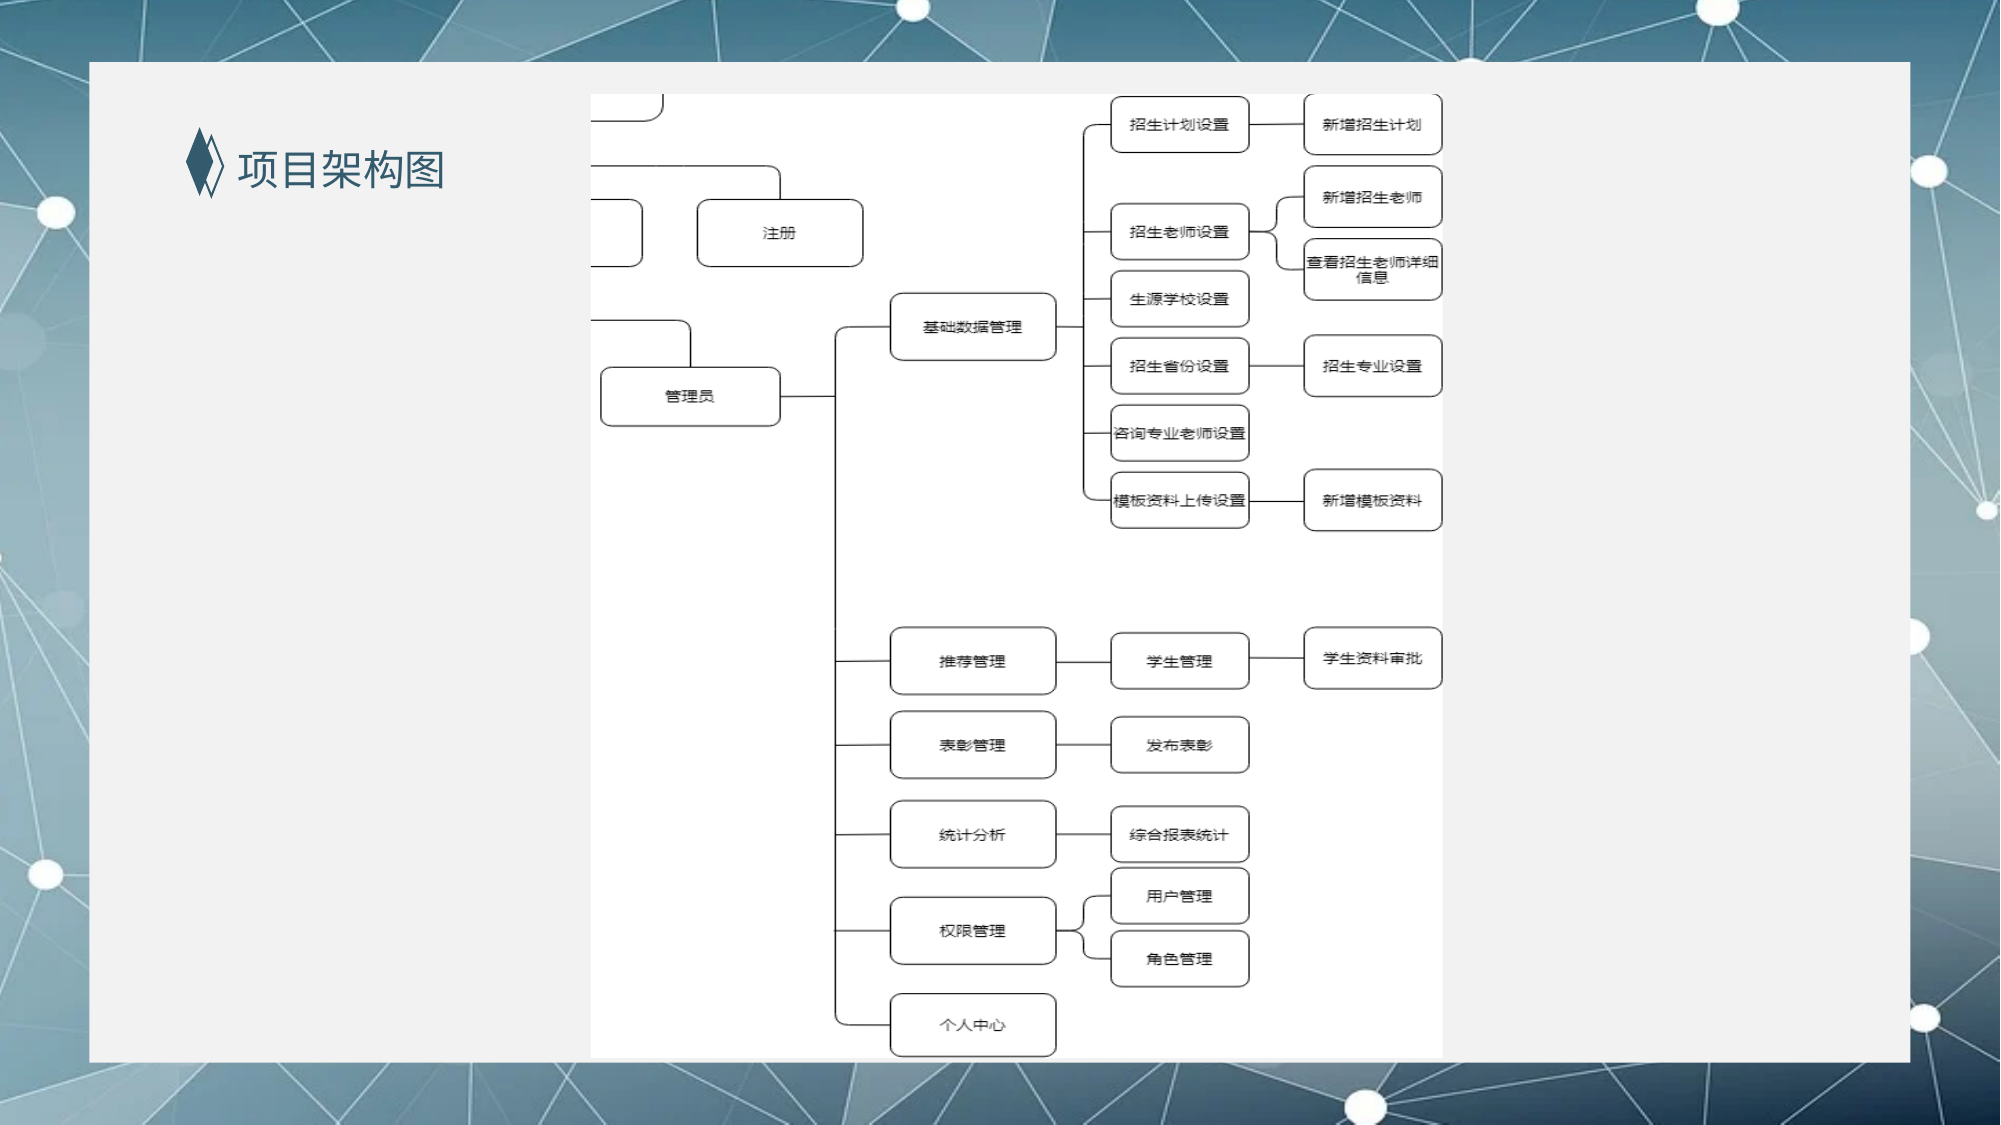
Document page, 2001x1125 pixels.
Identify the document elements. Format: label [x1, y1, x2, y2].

picture [0, 0, 2000, 1125]
text_box [185, 127, 514, 202]
